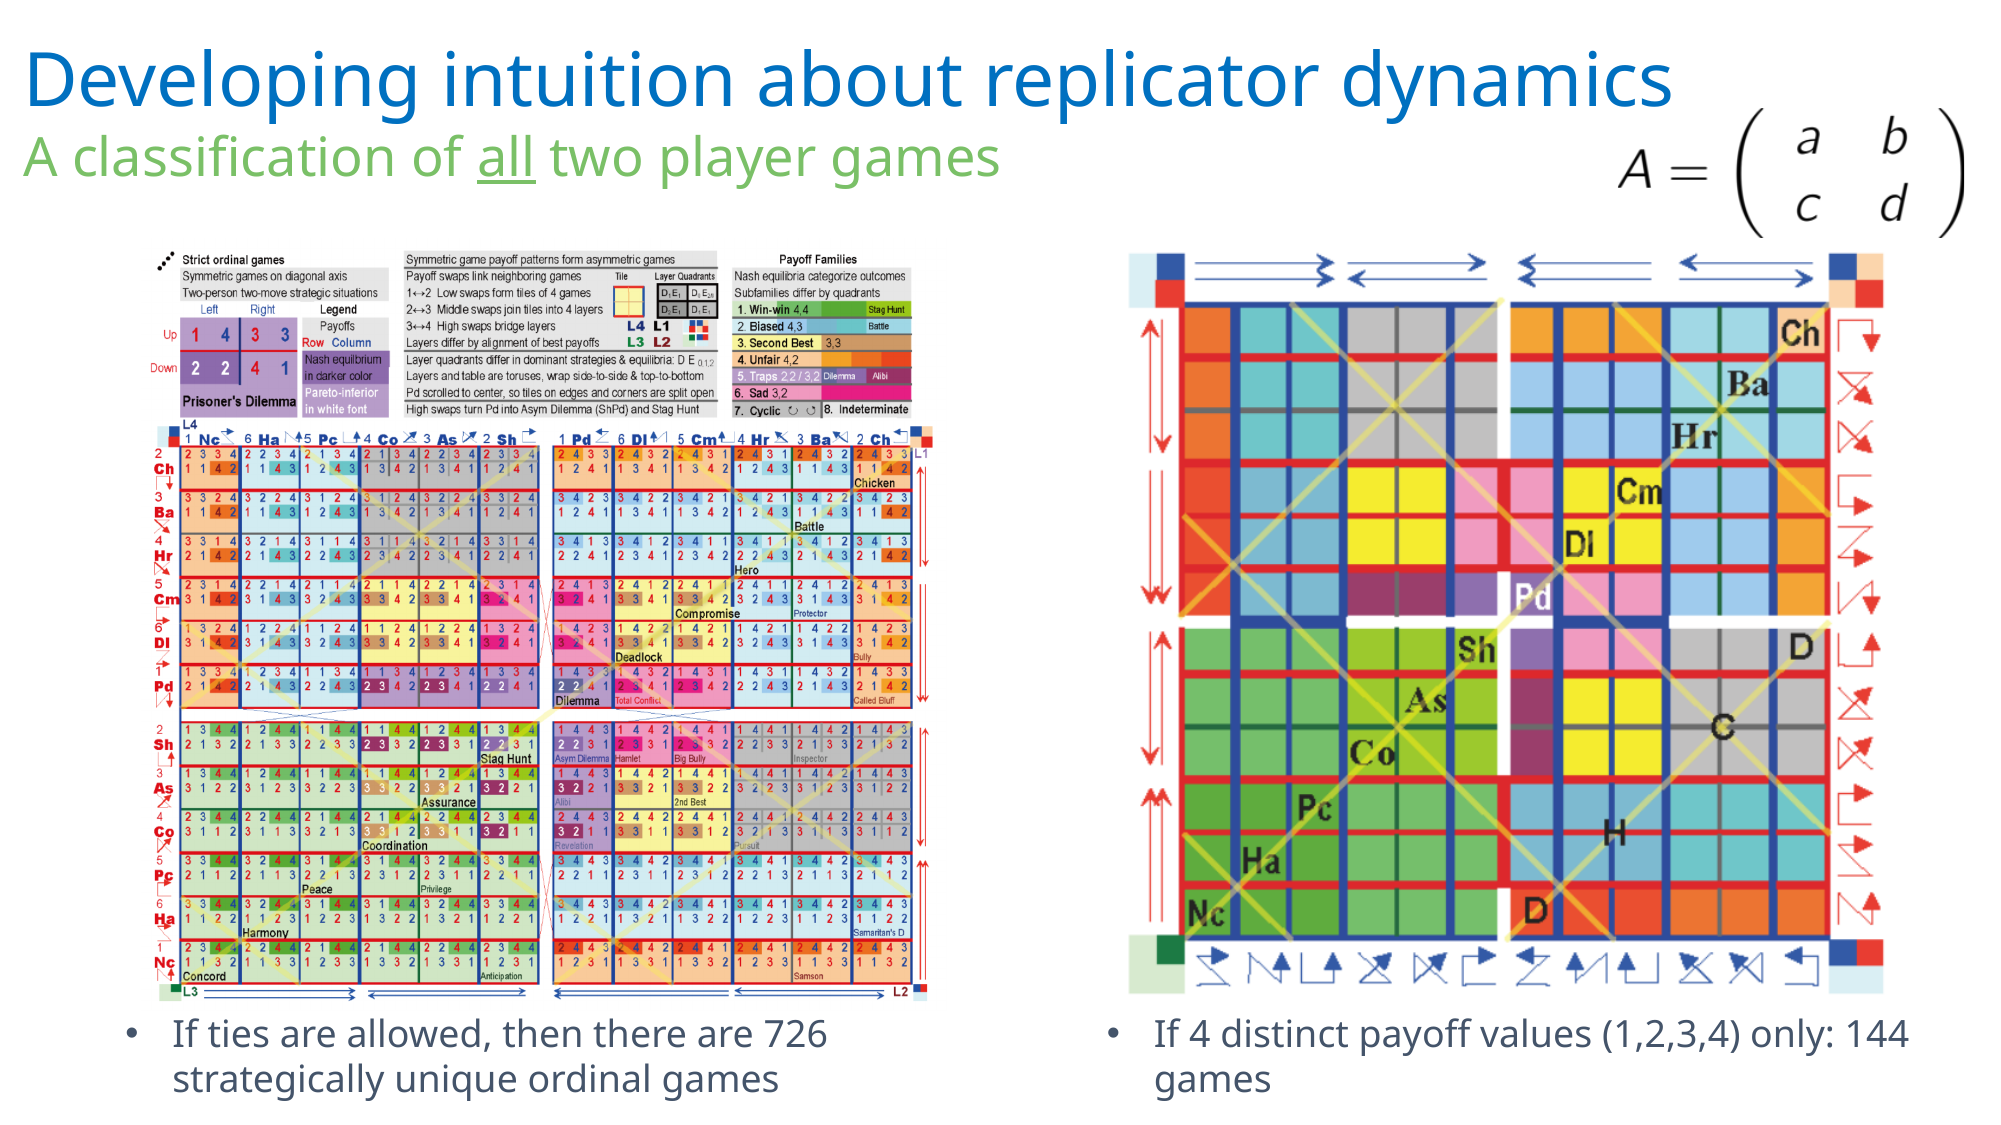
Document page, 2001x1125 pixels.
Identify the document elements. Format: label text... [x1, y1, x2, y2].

text_box If 4 distinct payoff values (1,2,3,4) only: 144 games [1092, 1002, 1959, 1108]
text_box If ties are allowed, then there are 726 strategically unique ordinal games [110, 1002, 978, 1125]
picture [141, 238, 947, 1011]
picture [1079, 107, 1965, 1036]
text_box Developing intuition about replicator dynamics A classification of all two player games [8, 4, 2000, 215]
